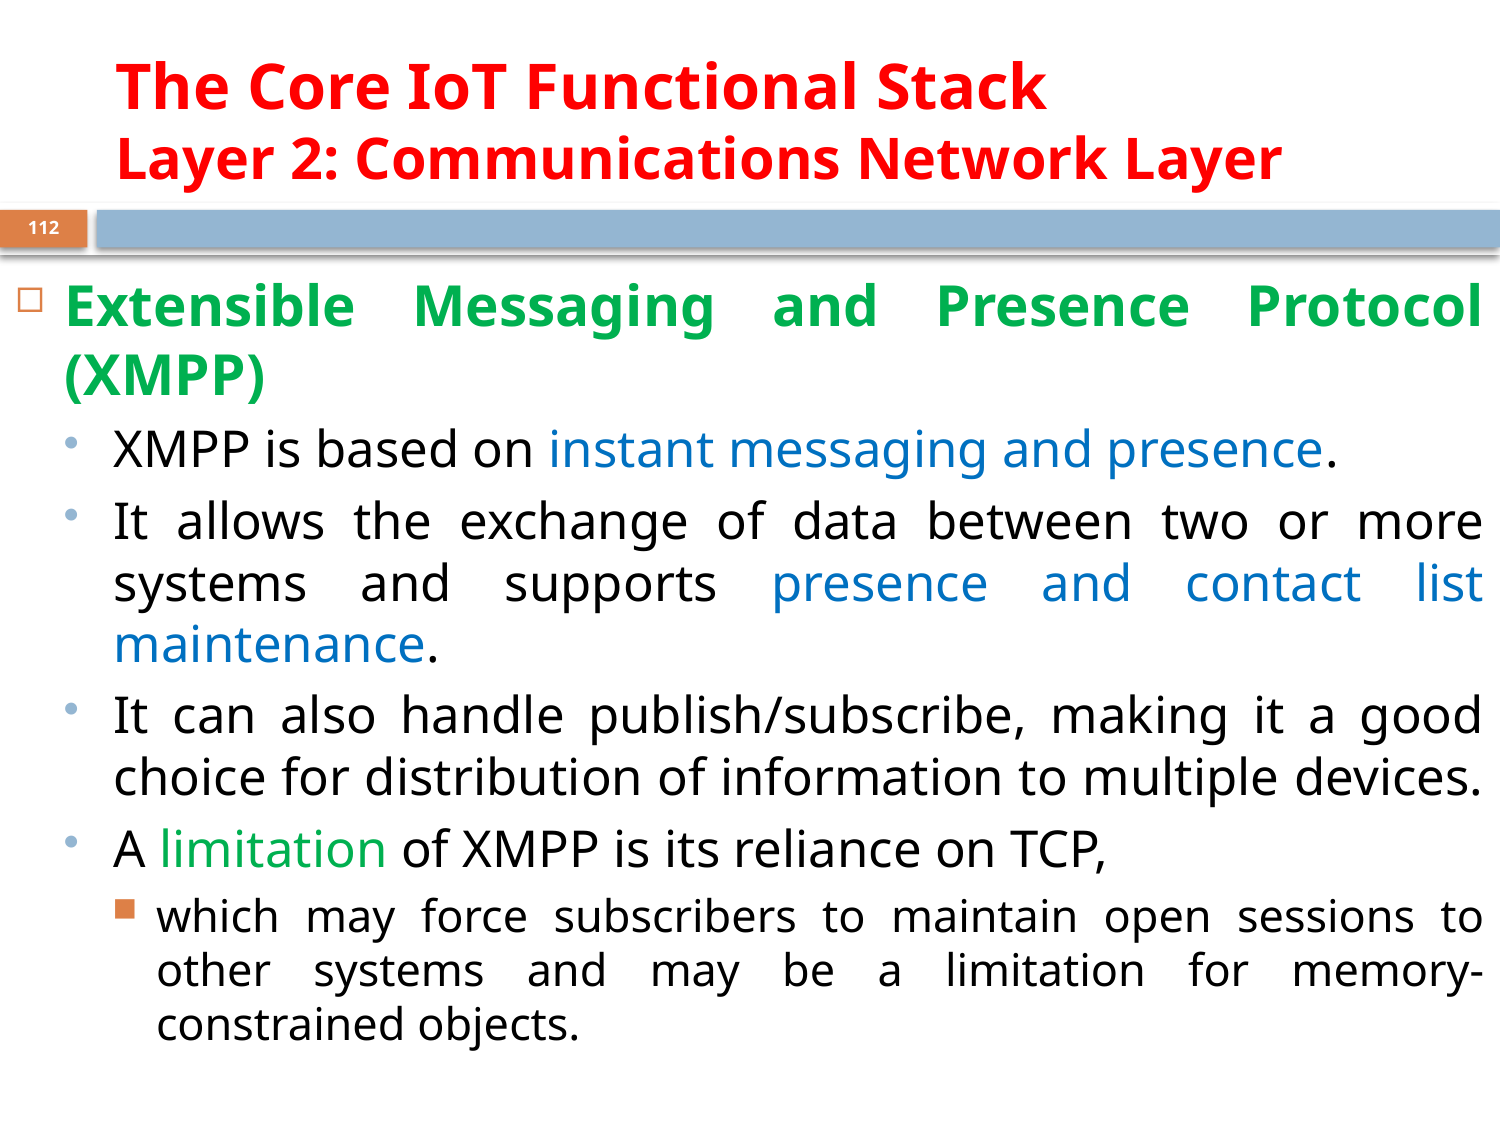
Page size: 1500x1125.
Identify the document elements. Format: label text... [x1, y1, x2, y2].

slide_number 112 [0, 208, 88, 249]
title The Core IoT Functional Stack Layer 2: Communications Network Layer [100, 37, 1438, 200]
list Extensible Messaging and Presence Protocol (XMPP) XMPP is based on instant messaging and presence. It allows the exchange of data between two or more systems and supports presence and contact list maintenance. It can also handle publish/subscribe, making it a good choice for distribution of information to multiple devices. A limitation of XMPP is its reliance on TCP, which may force subscribers to maintain open sessions to other systems and may be a limitation for memory-constrained objects. [0, 262, 1500, 1125]
